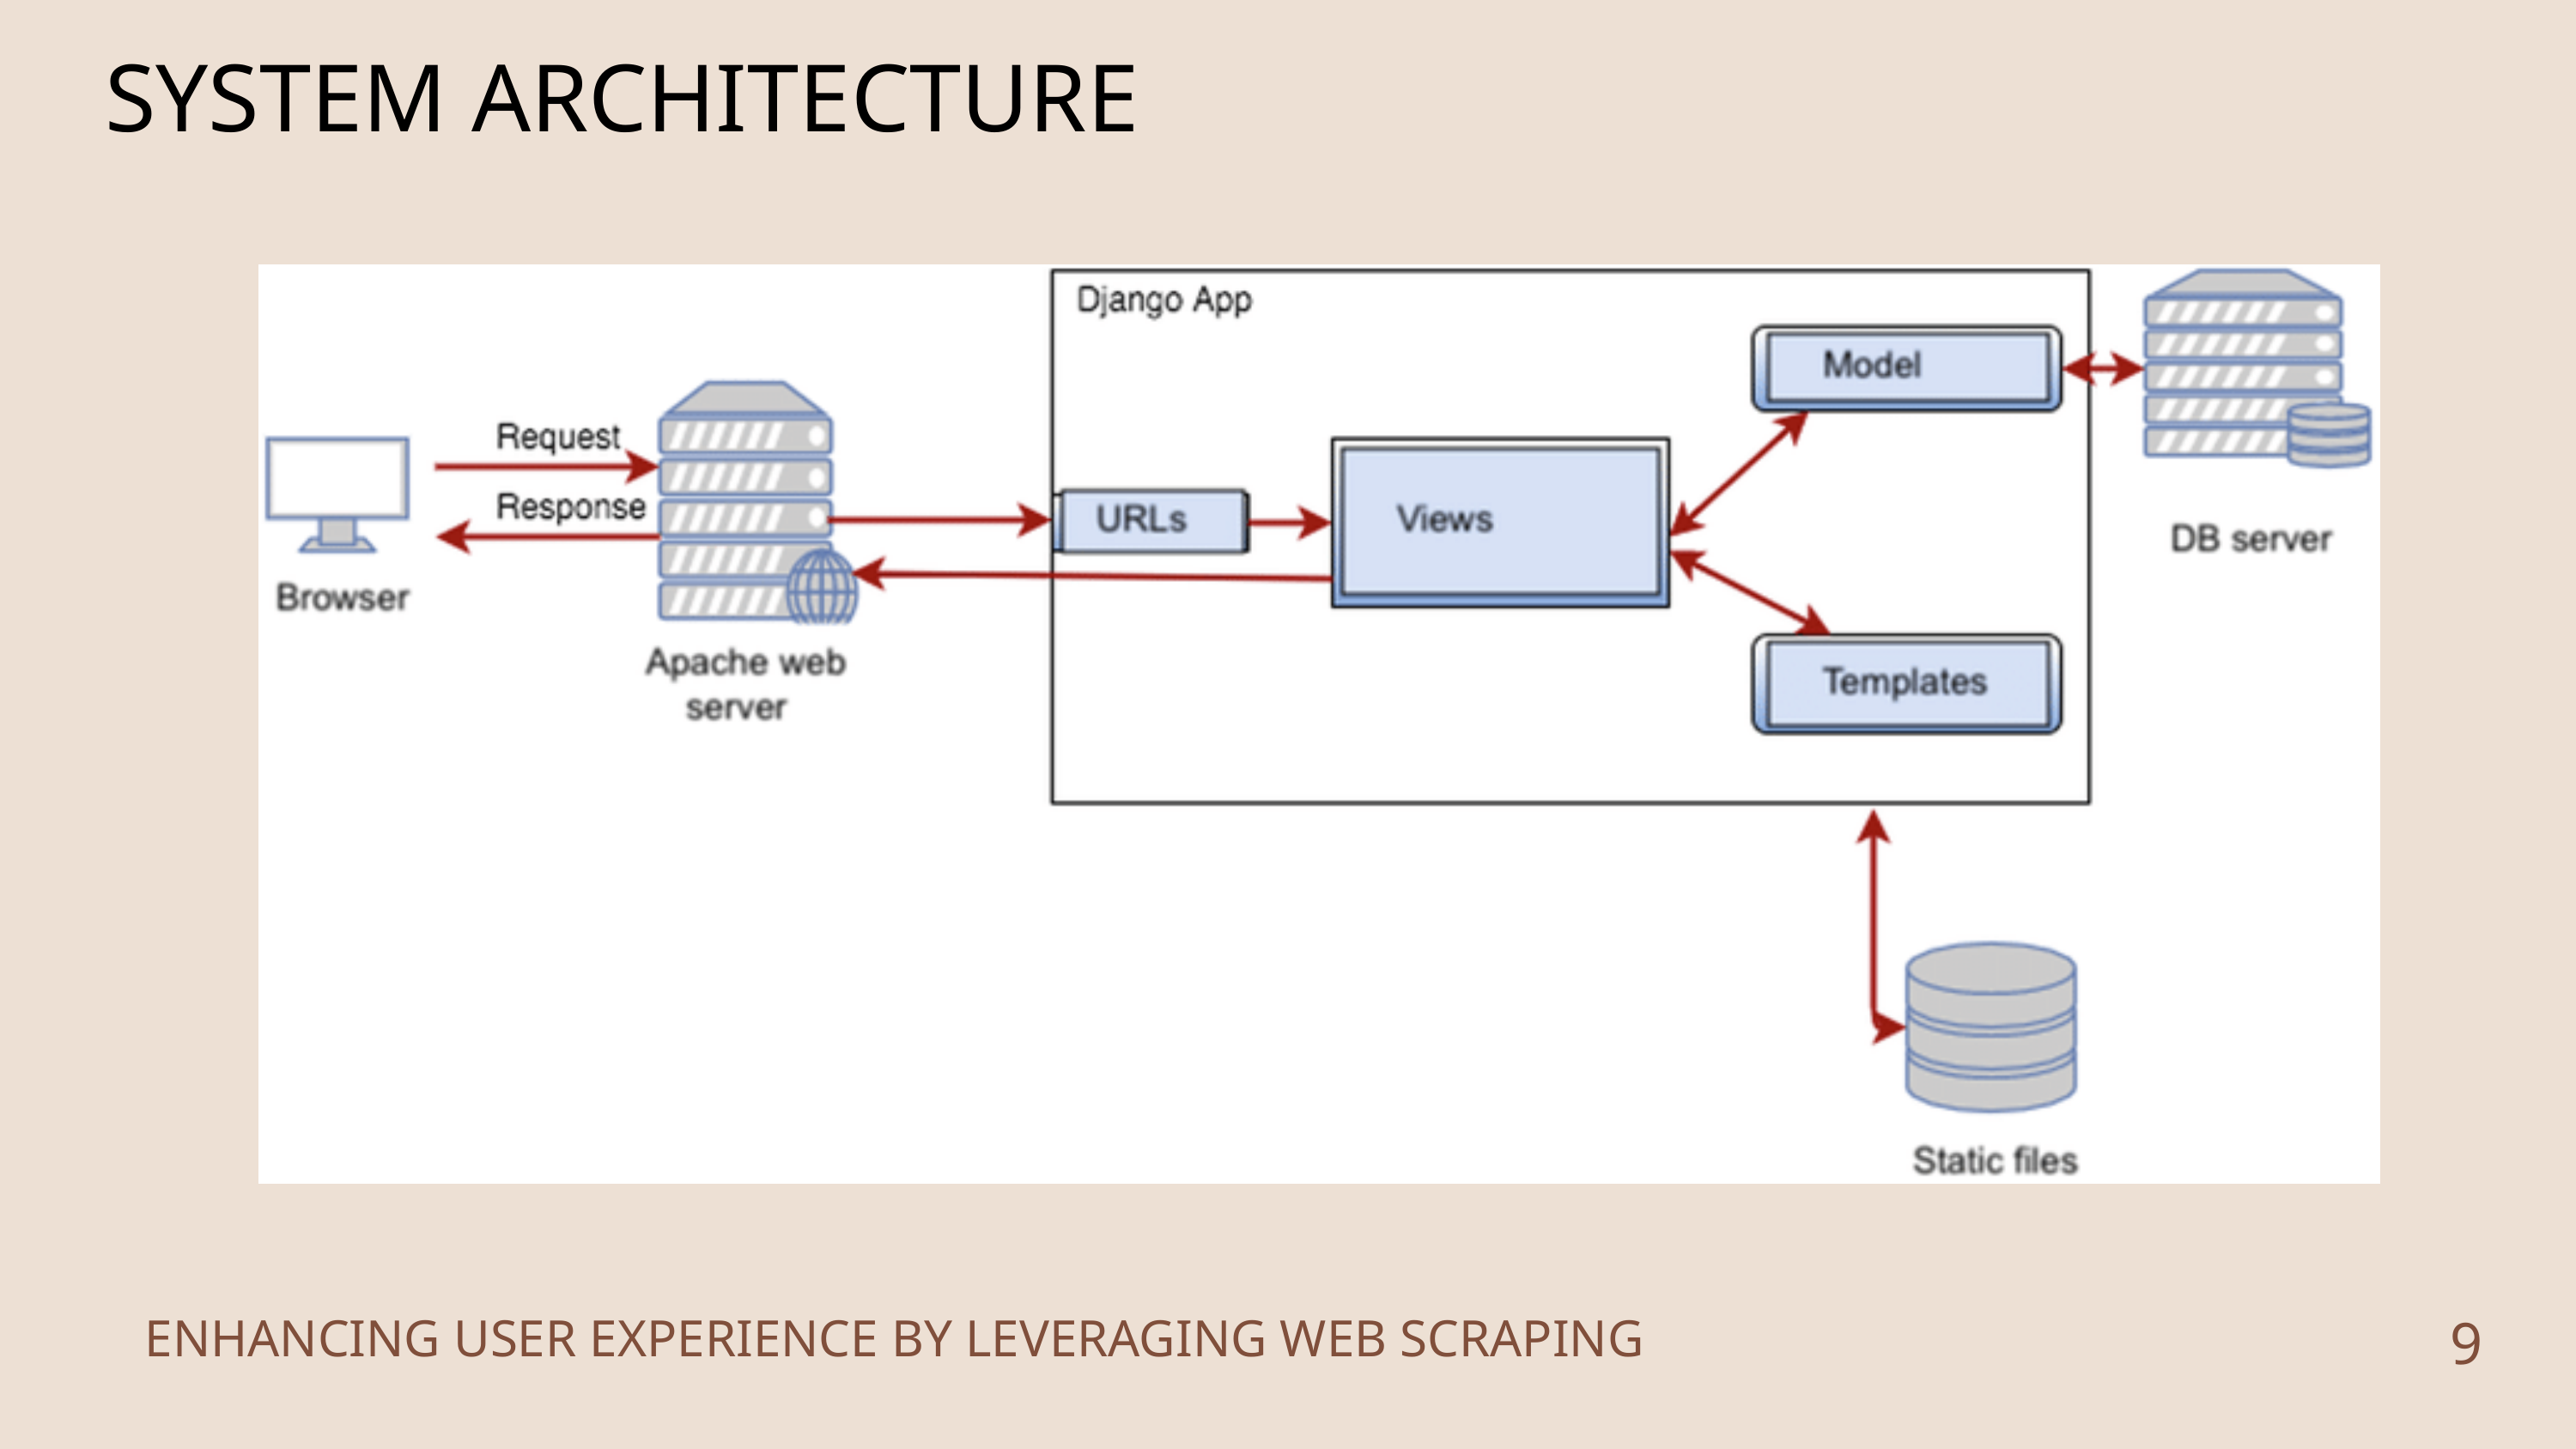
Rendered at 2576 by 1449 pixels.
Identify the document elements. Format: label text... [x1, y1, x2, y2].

text_box ENHANCING USER EXPERIENCE BY LEVERAGING WEB SCRAPING [144, 1296, 1759, 1367]
text_box 9 [2412, 1295, 2522, 1376]
text_box [258, 264, 2380, 1184]
text_box SYSTEM ARCHITECTURE [0, 20, 1267, 150]
